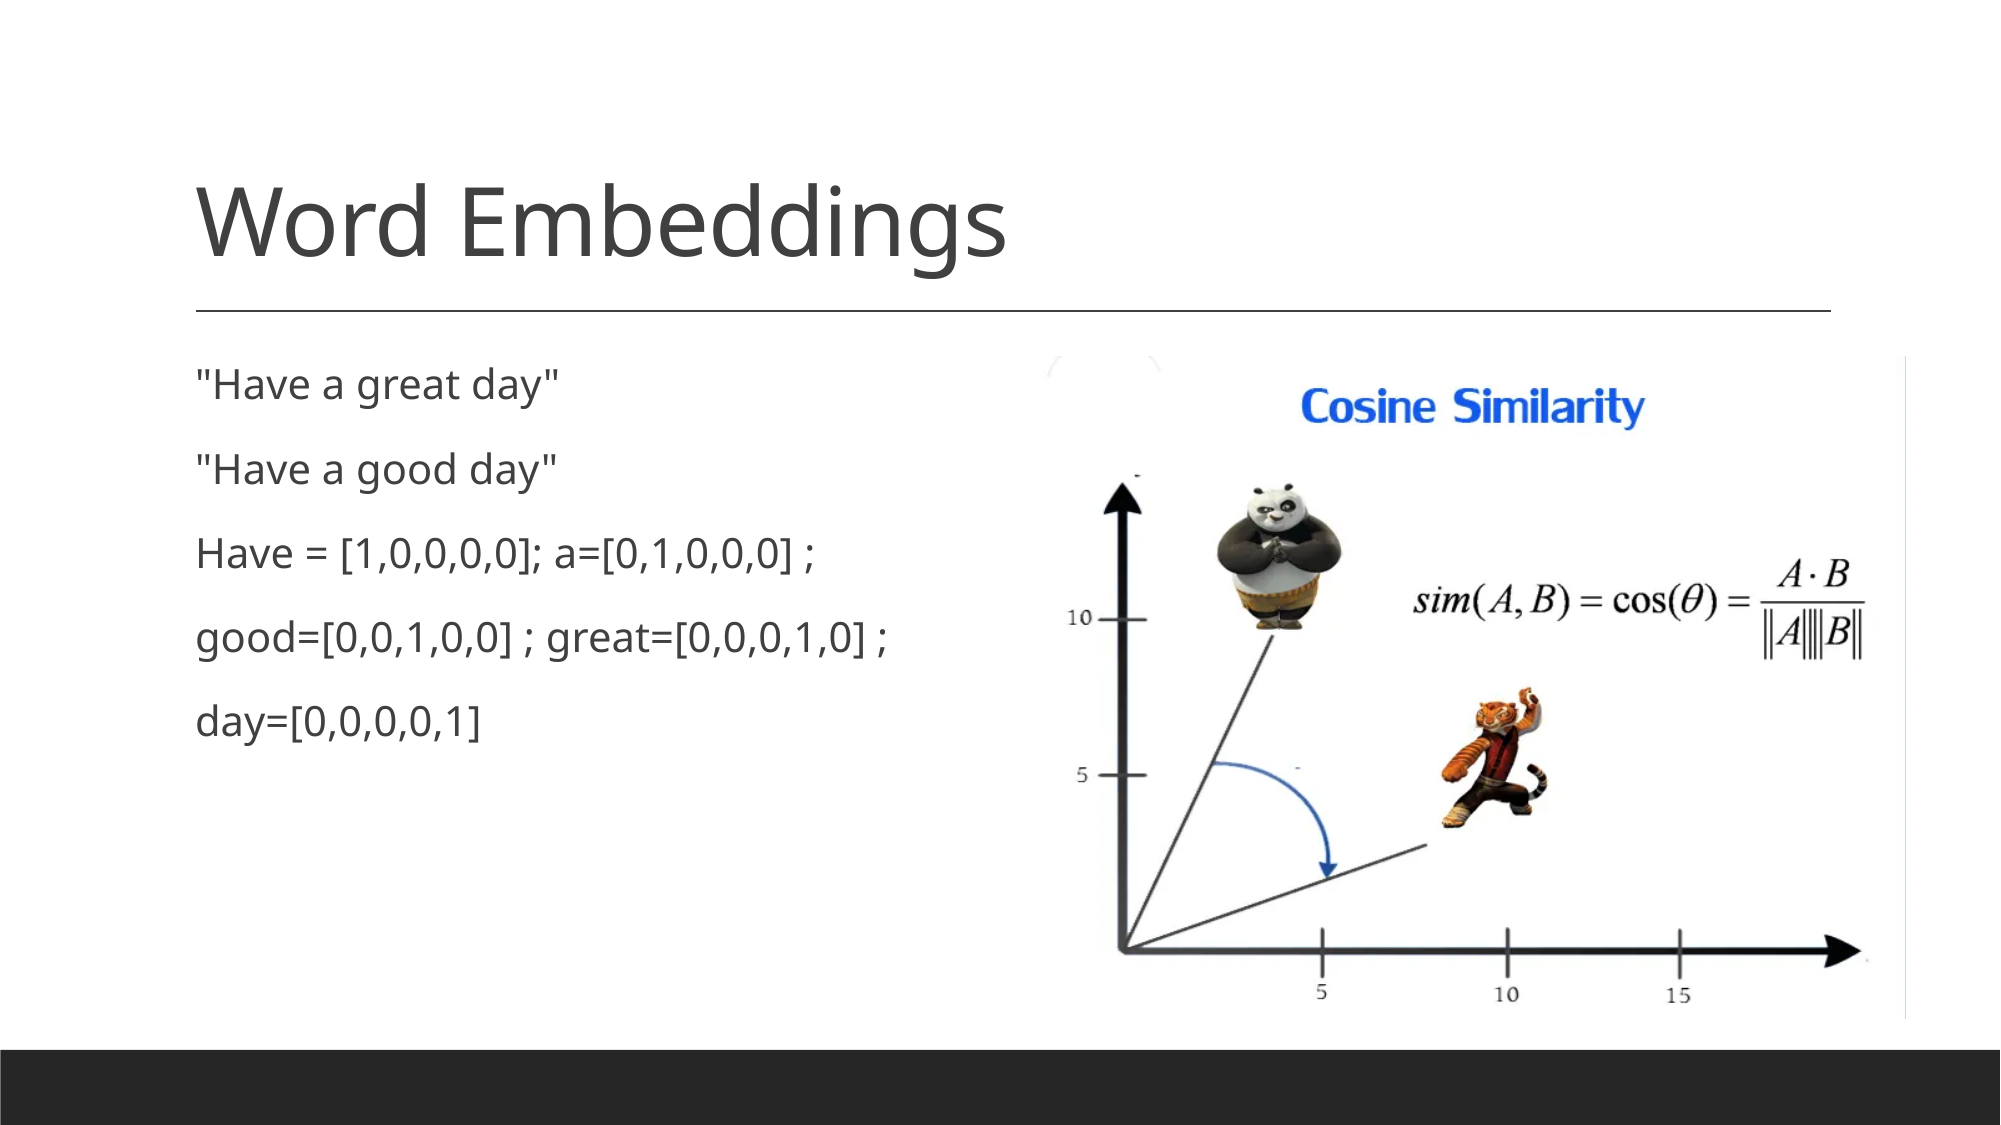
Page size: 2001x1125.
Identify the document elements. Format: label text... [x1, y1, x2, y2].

title Word Embeddings [180, 47, 1830, 285]
picture [1038, 356, 1910, 1019]
list "Have a great day" "Have a good day" Have = [1,0,0,0,0]; a=[0,1,0,0,0] ; good=[0,0,1,0,0] ; great=[0,0,0,1,0] ; day=[0,0,0,0,1] [180, 345, 1830, 963]
